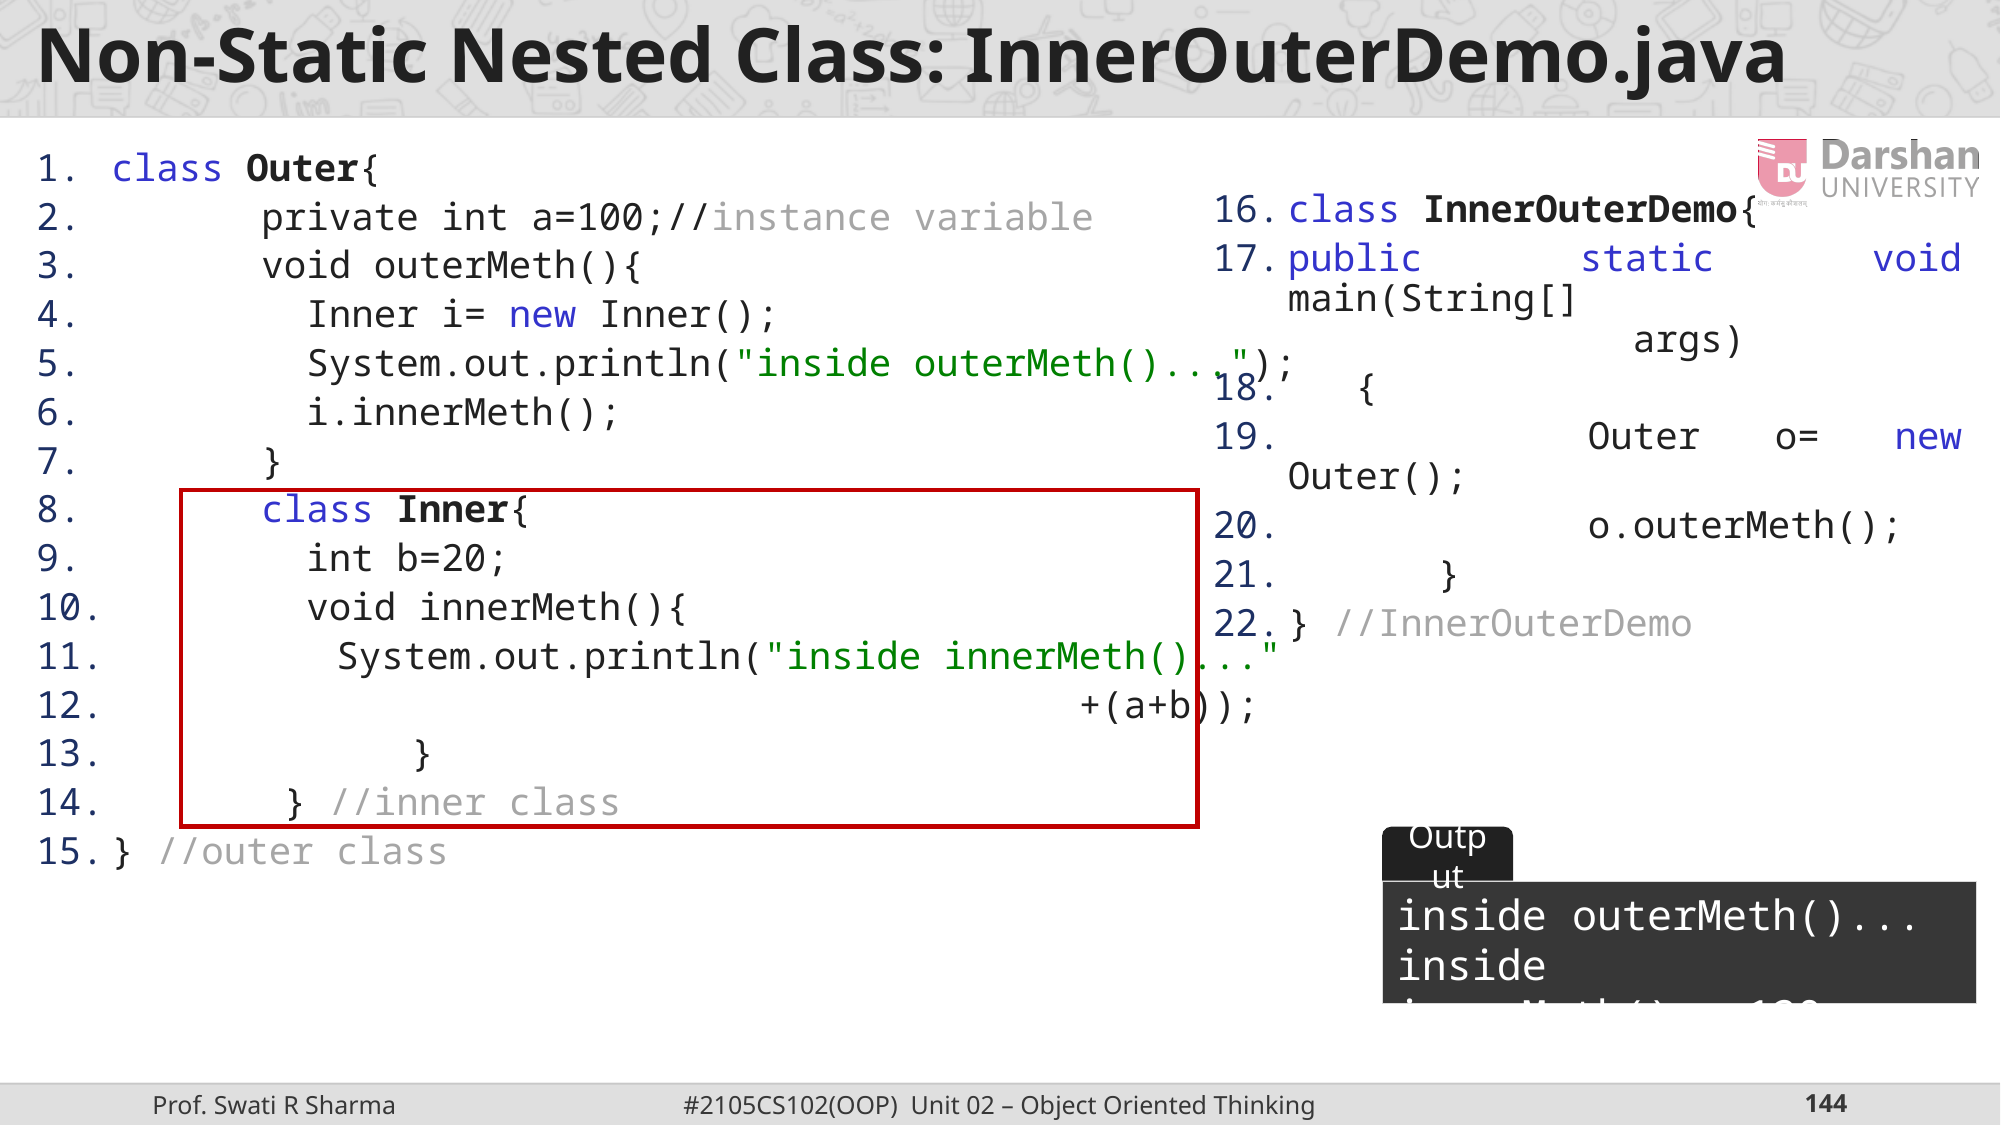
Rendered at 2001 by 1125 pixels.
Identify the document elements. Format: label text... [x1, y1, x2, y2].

title Non-Static Nested Class: InnerOuterDemo.java [0, 0, 2000, 117]
text_box [180, 489, 1199, 828]
text_box class InnerOuterDemo{ public static void main(String[] args) { Outer o= new Outer(); o.outerMeth(); } } //InnerOuterDemo [1197, 182, 1977, 613]
title Declaring an Object [1758, 139, 1979, 207]
list class Outer{ private int a=100;//instance variable void outerMeth(){ Inner i= new Inner(); System.out.println("inside outerMeth()..."); i.innerMeth(); } class Inner{ int b=20; void innerMeth(){ System.out.println("inside innerMeth()..." +(a+b)); } } //inner class } //outer class [21, 141, 1432, 1059]
text_box inside outerMeth()... inside innerMeth()...120 [1382, 881, 1977, 1004]
text_box Output [1381, 825, 1515, 882]
